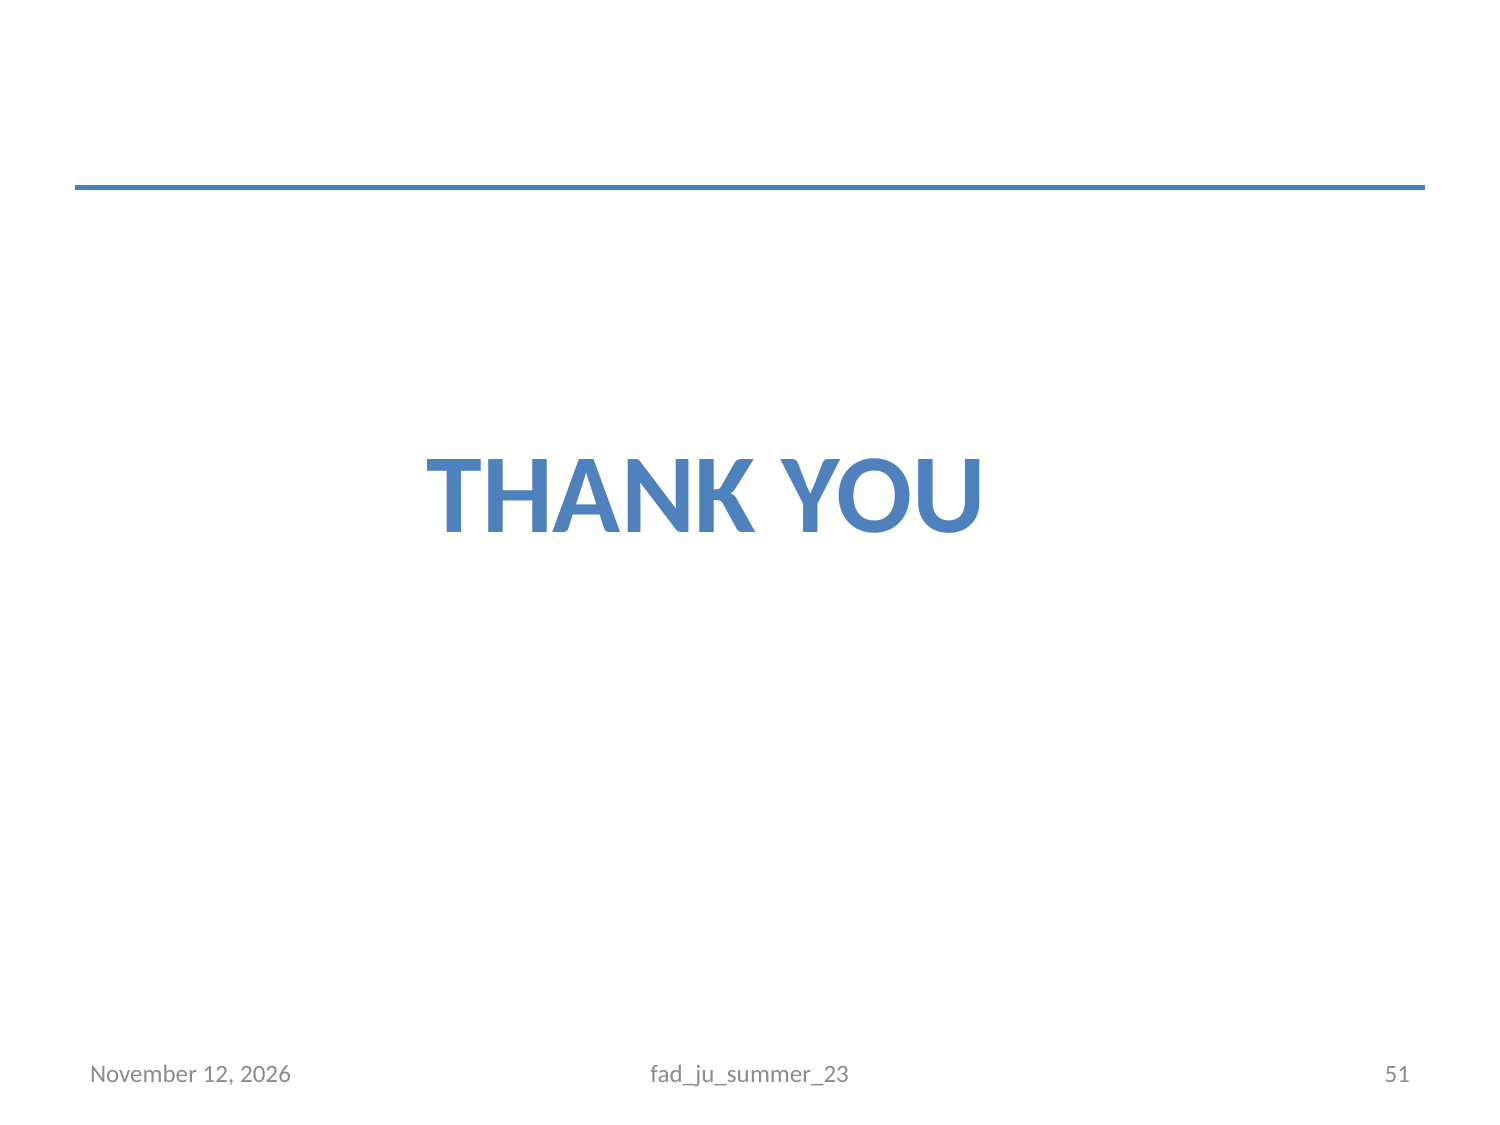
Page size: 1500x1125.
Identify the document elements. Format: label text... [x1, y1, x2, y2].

footer fad_ju_summer_23 [512, 1042, 988, 1103]
slide_number 51 [1074, 1042, 1425, 1103]
text_box Thank you [87, 412, 1325, 563]
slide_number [75, 1042, 425, 1103]
